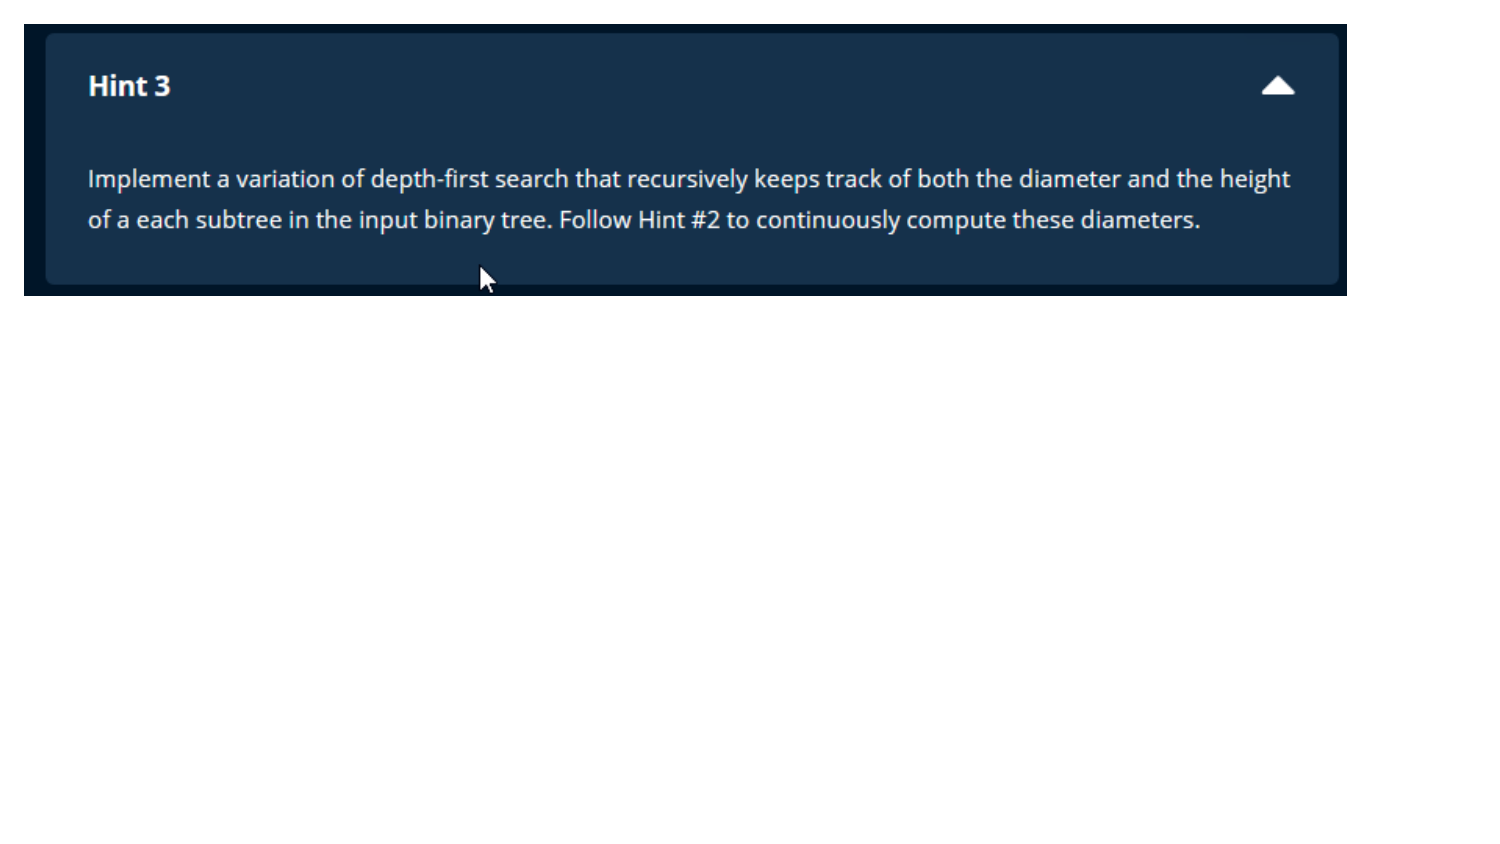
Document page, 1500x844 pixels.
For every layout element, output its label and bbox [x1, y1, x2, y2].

picture [24, 24, 1348, 296]
